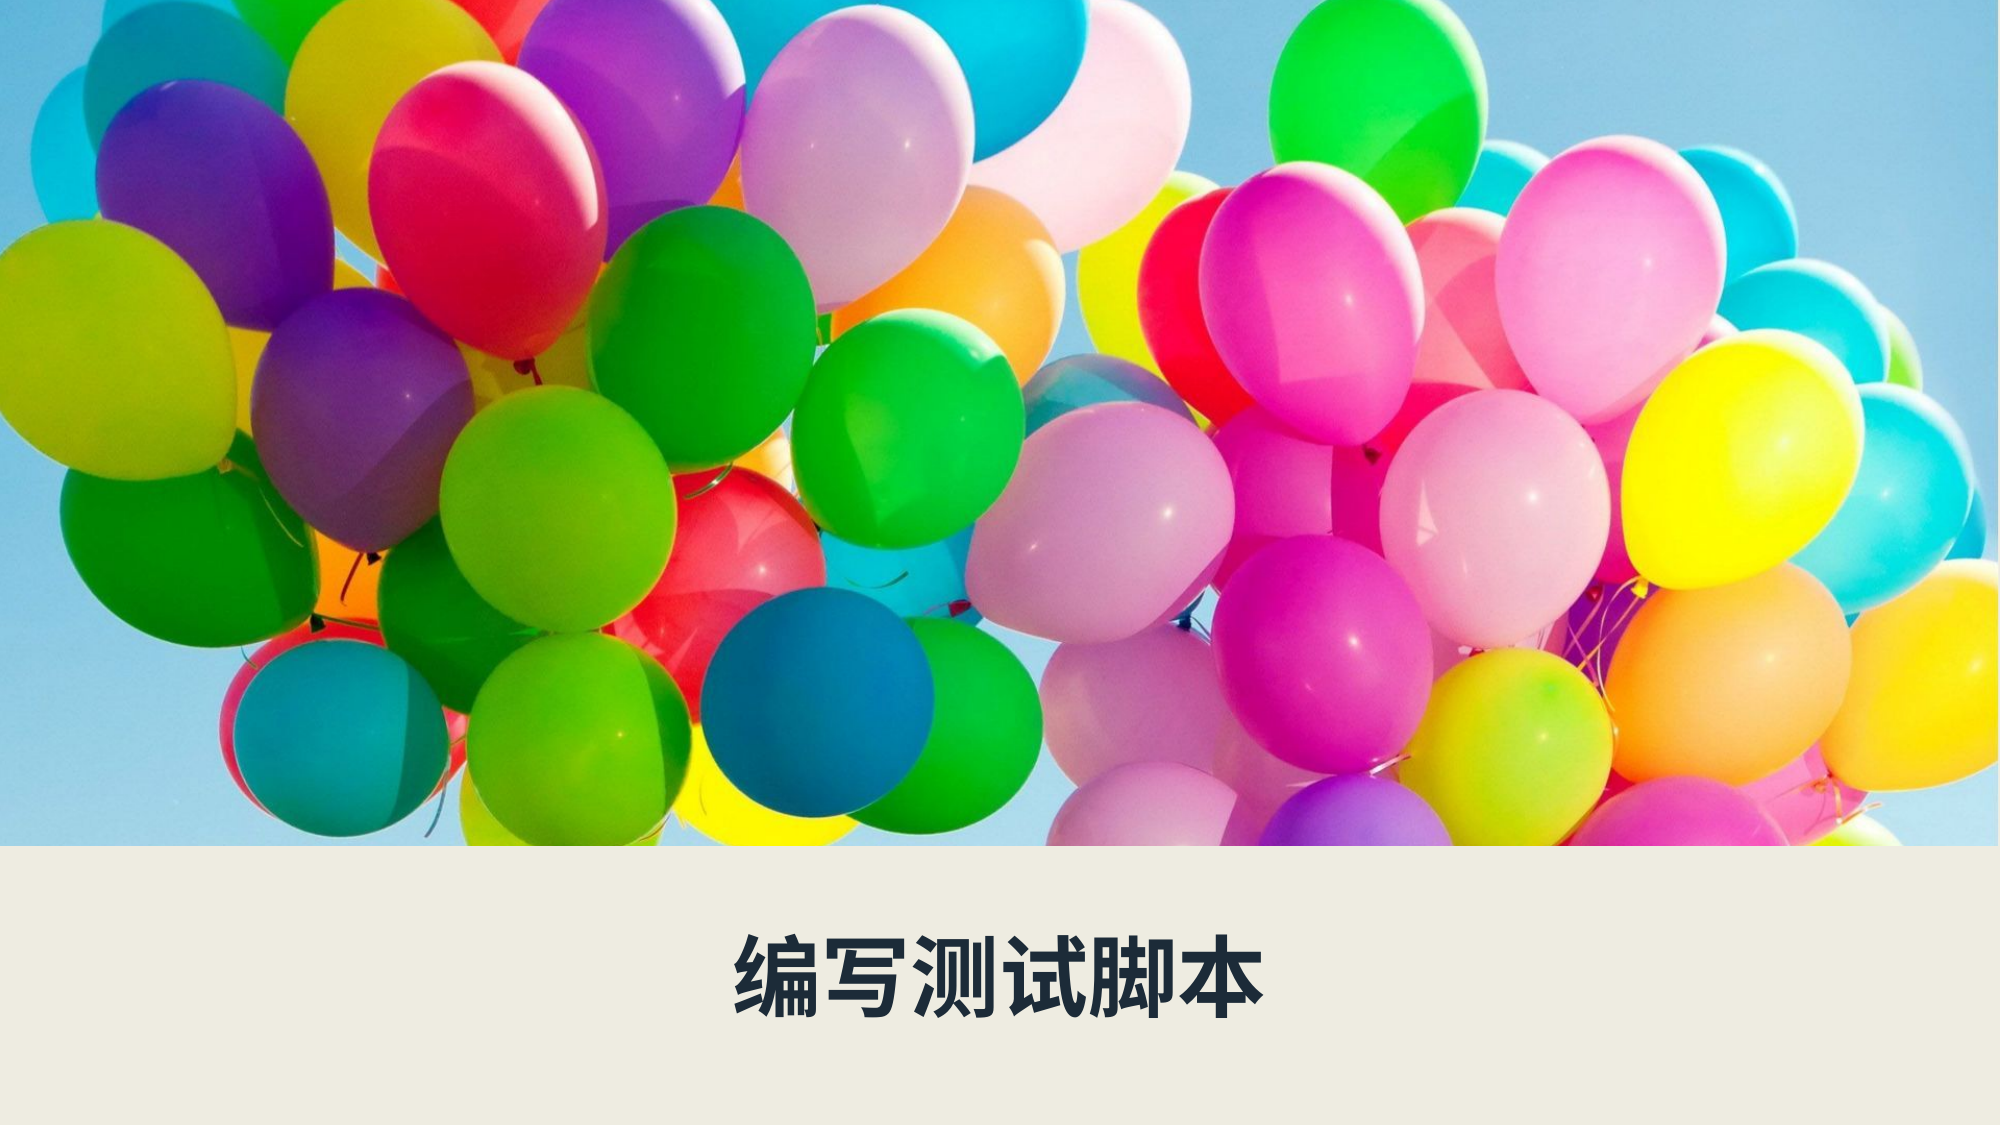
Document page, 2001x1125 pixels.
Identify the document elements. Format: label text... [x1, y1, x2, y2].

picture [0, 0, 1999, 847]
text_box 编写测试脚本 [718, 914, 1282, 1036]
